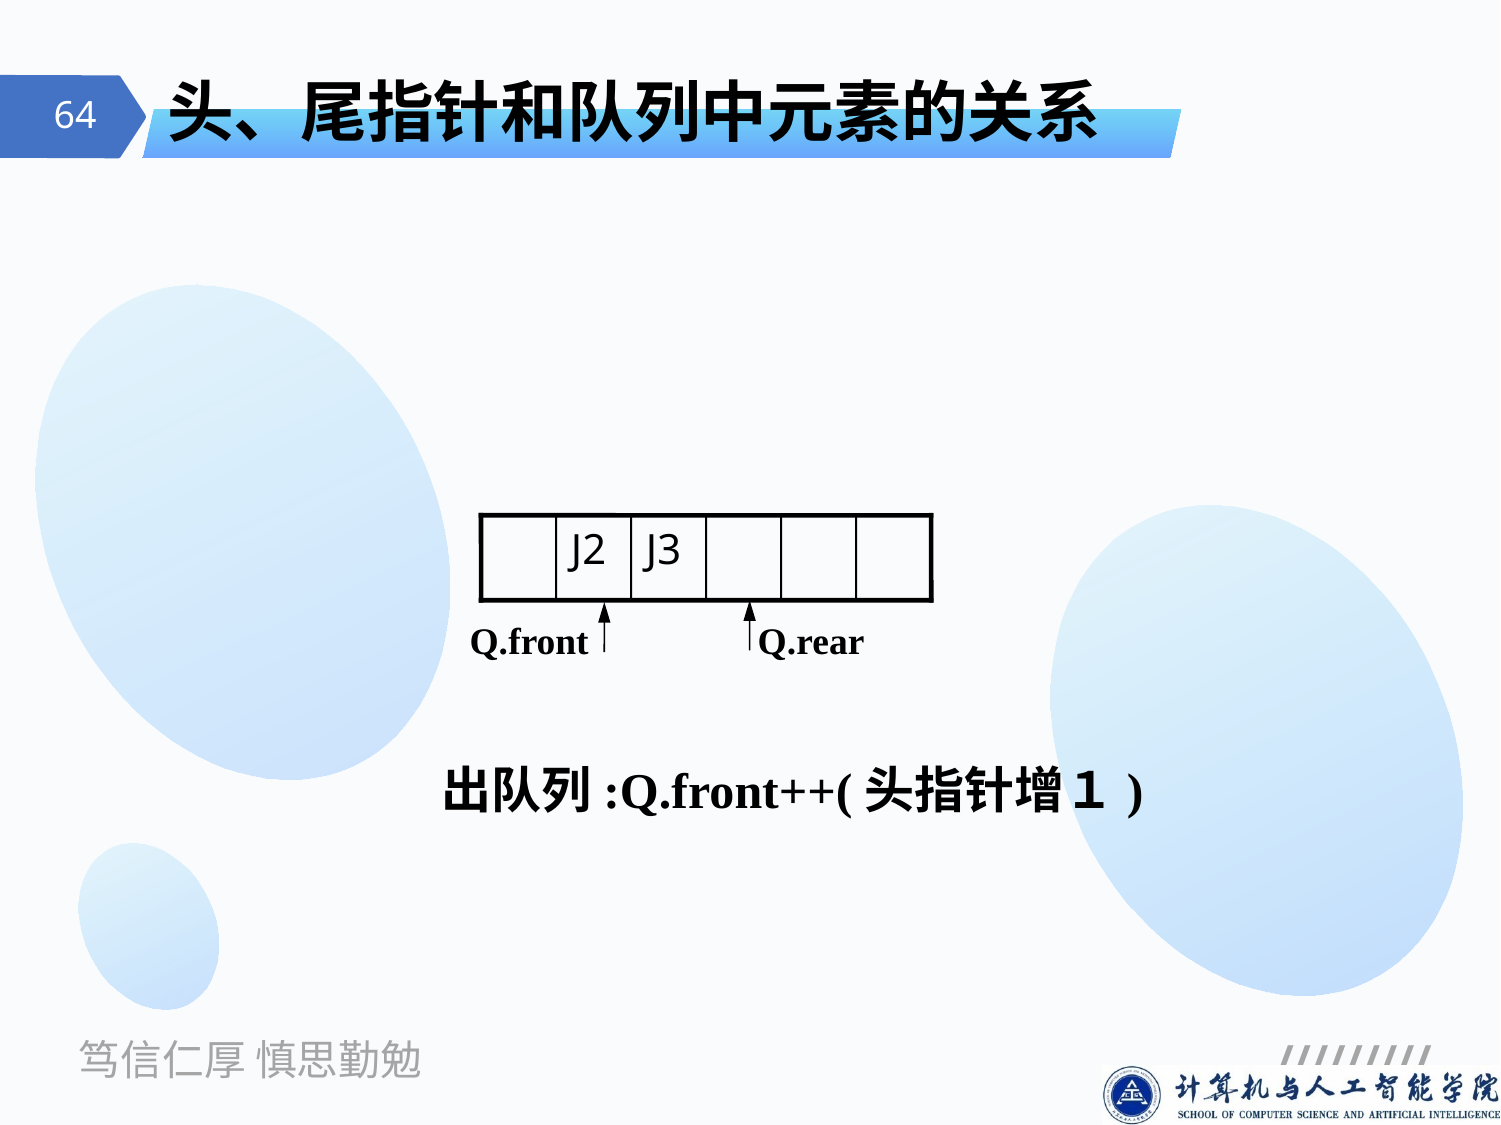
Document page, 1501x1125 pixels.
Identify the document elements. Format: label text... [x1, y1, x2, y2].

text_box Q.front [454, 609, 621, 670]
text_box [707, 516, 781, 600]
text_box [598, 602, 611, 653]
title 头、尾指针和队列中元素的关系 [152, 59, 1181, 158]
text_box J3 [632, 516, 706, 600]
text_box [782, 516, 856, 600]
text_box Q.rear [742, 609, 880, 670]
text_box [482, 516, 556, 600]
text_box [743, 600, 756, 651]
text_box 出队列:Q.front++(头指针增１) [426, 751, 1159, 827]
text_box [857, 516, 931, 600]
text_box J2 [557, 516, 631, 600]
picture [1102, 1065, 1501, 1125]
